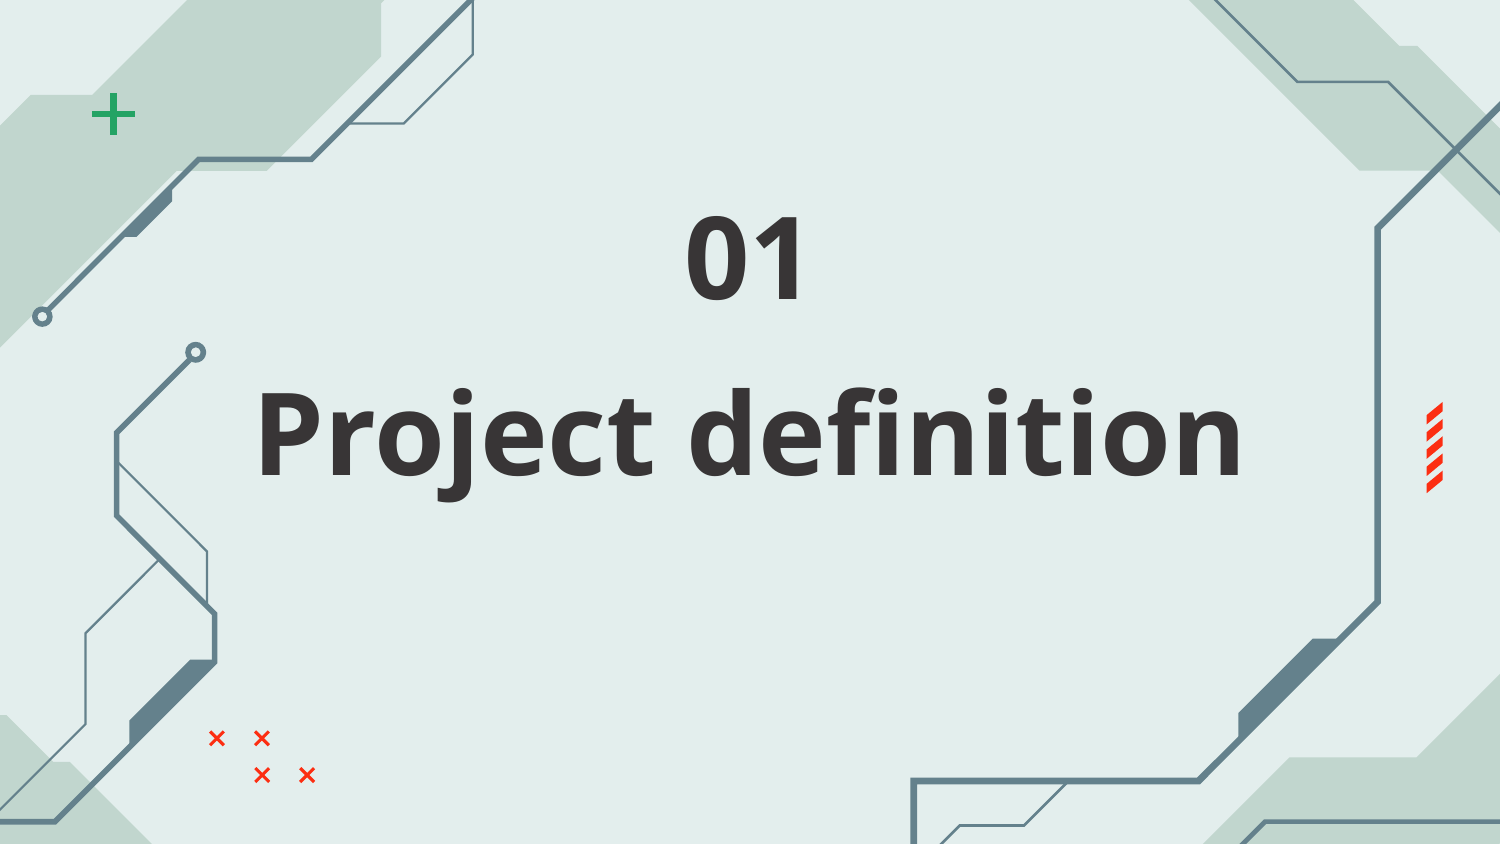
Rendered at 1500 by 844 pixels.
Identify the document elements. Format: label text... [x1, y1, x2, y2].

title 01 [642, 190, 858, 318]
title Project definition [172, 343, 1328, 517]
